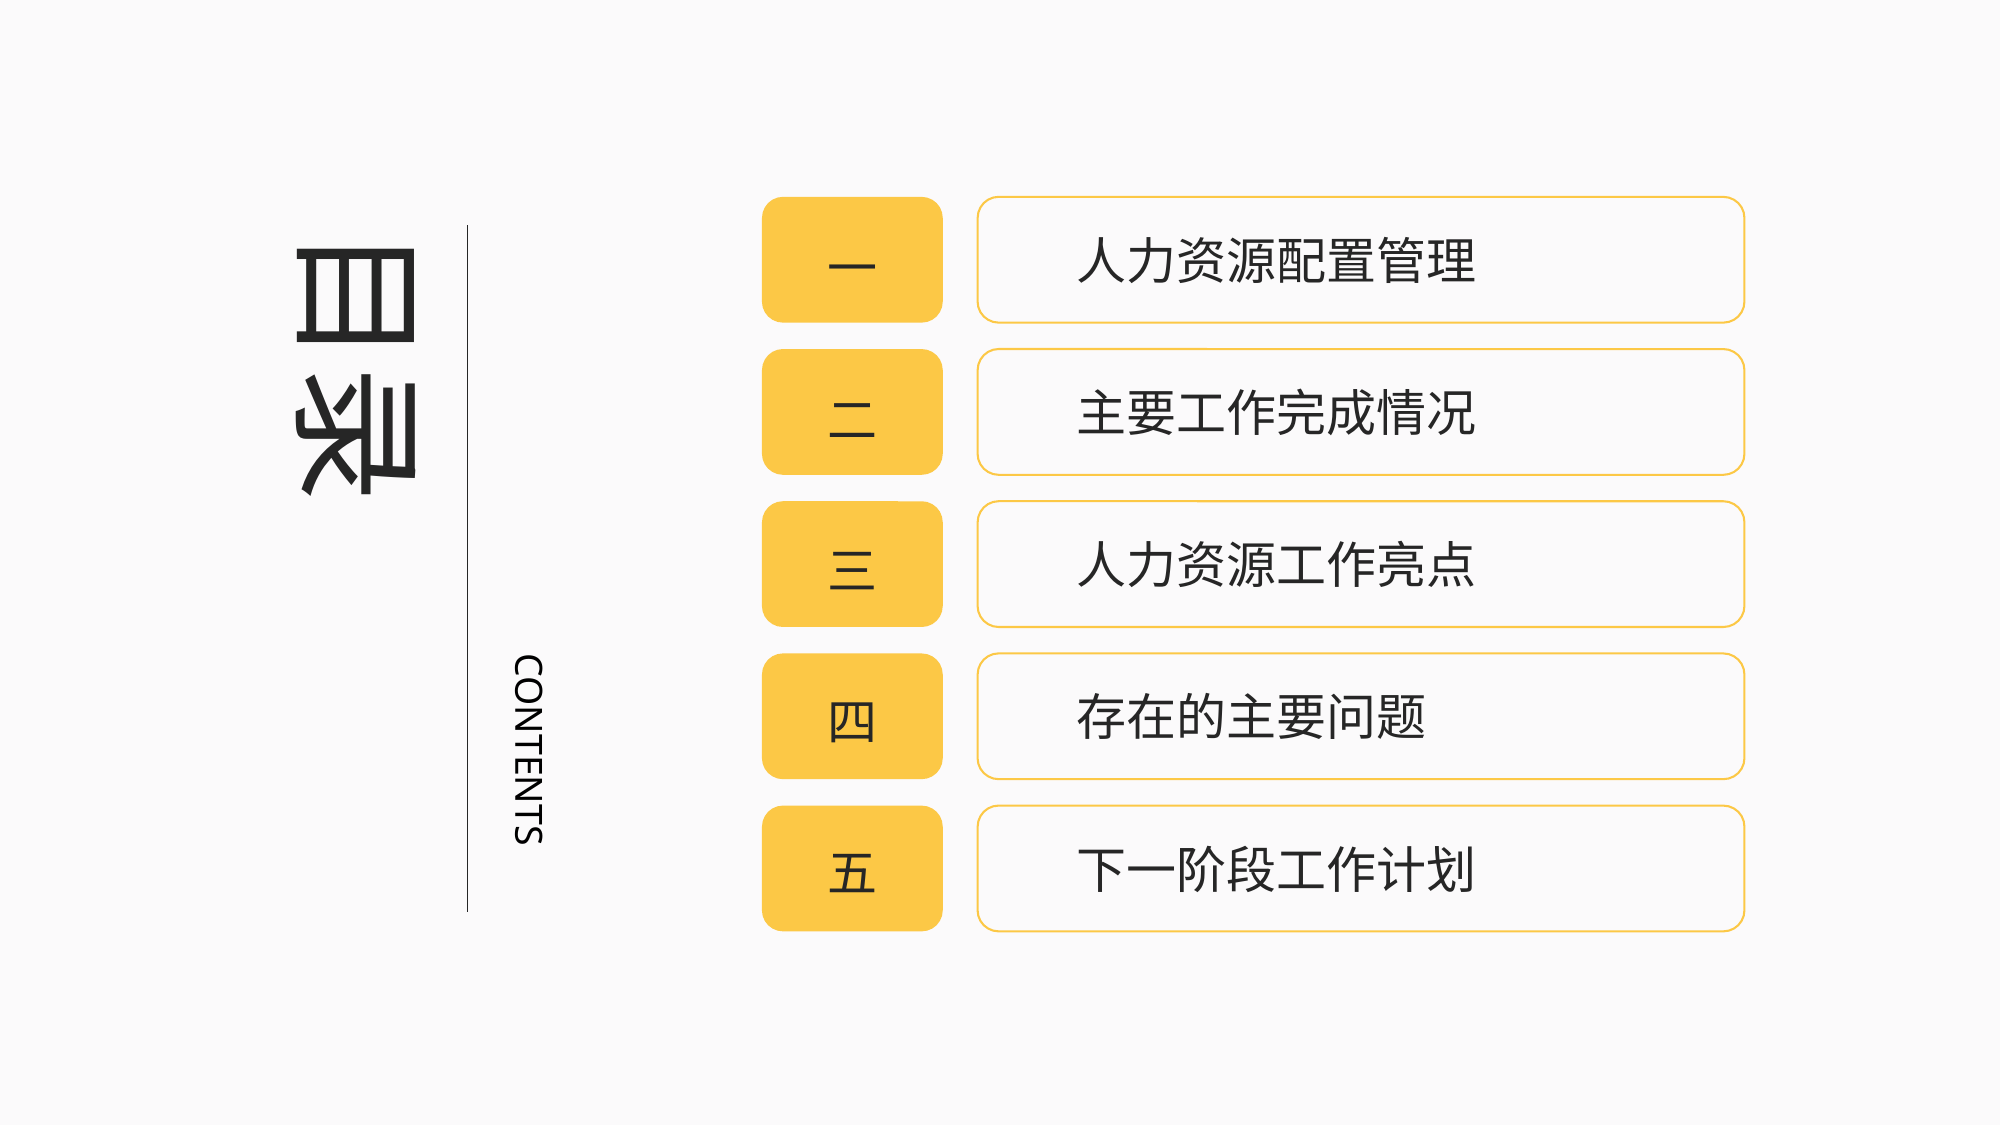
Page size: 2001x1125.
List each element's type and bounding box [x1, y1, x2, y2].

text_box [761, 349, 1745, 475]
text_box [761, 653, 1745, 780]
text_box [761, 196, 1745, 323]
text_box [761, 805, 1745, 932]
text_box [761, 501, 1745, 627]
text_box [255, 212, 561, 913]
